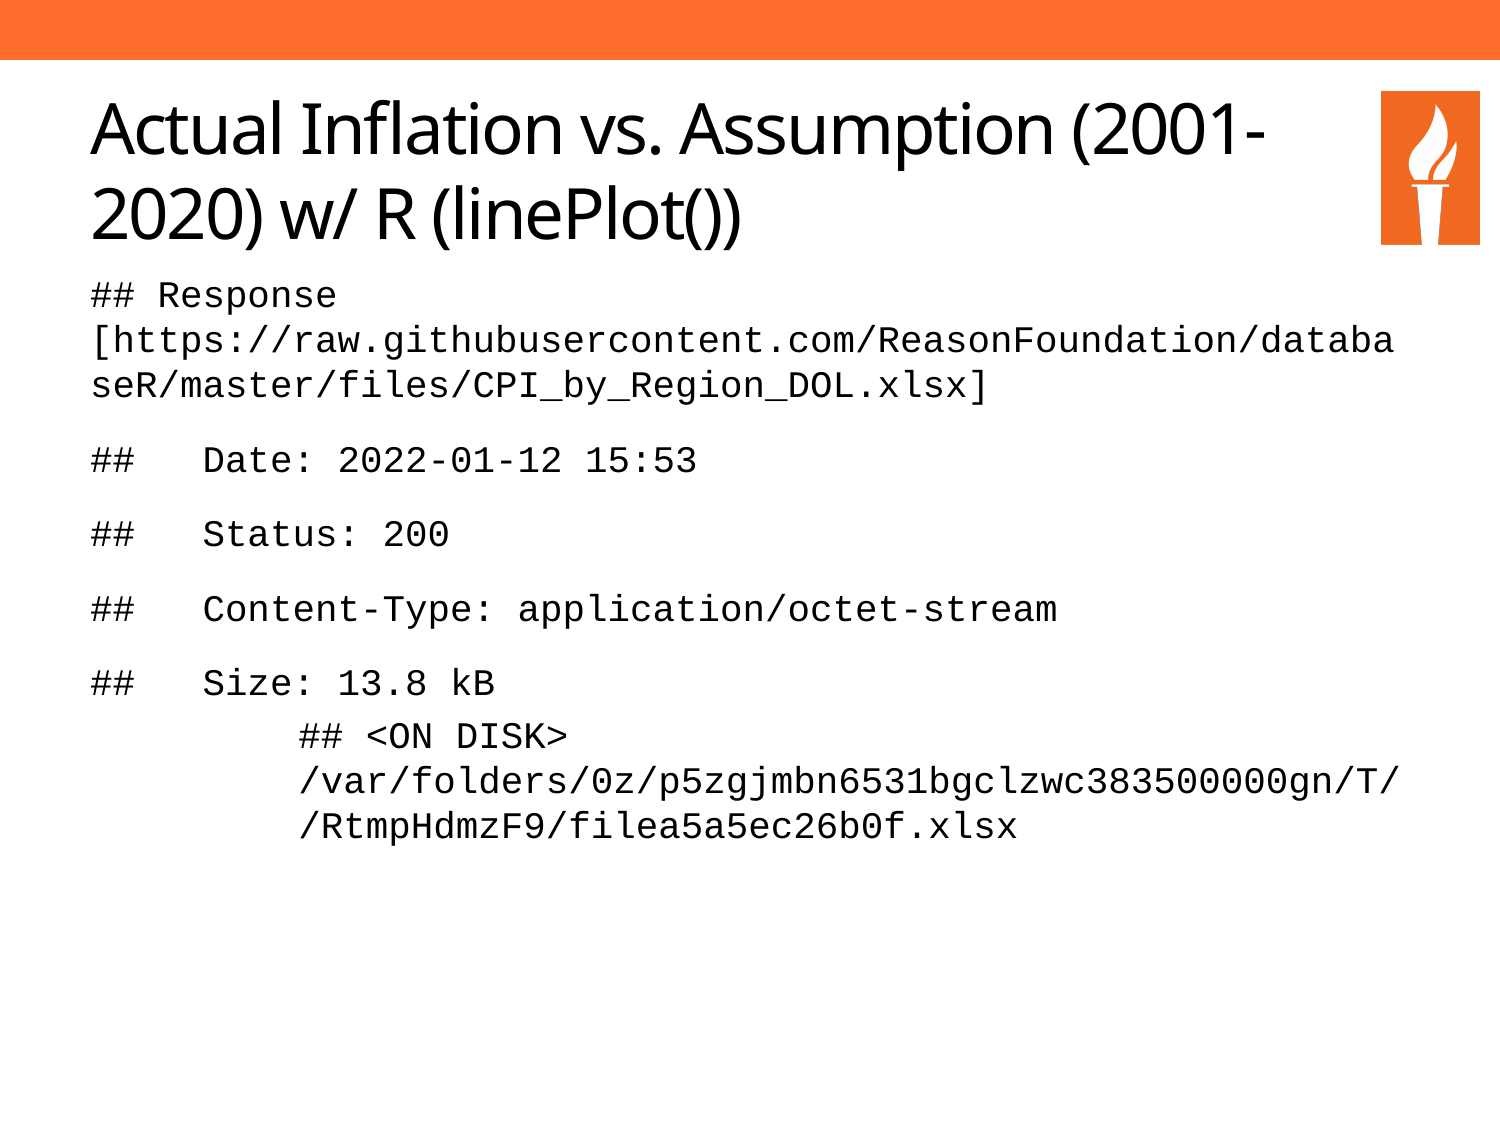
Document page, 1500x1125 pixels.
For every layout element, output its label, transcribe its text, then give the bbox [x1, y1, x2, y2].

picture [1381, 91, 1480, 245]
list ## Response [https://raw.githubusercontent.com/ReasonFoundation/databaseR/master/files/CPI_by_Region_DOL.xlsx] ## Date: 2022-01-12 15:53 ## Status: 200 ## Content-Type: application/octet-stream ## Size: 13.8 kB ## <ON DISK> /var/folders/0z/p5zgjmbn6531bgclzwc383500000gn/T//RtmpHdmzF9/filea5a5ec26b0f.xlsx [75, 262, 1425, 1064]
title Actual Inflation vs. Assumption (2001-2020) w/ R (linePlot()) [75, 87, 1366, 250]
